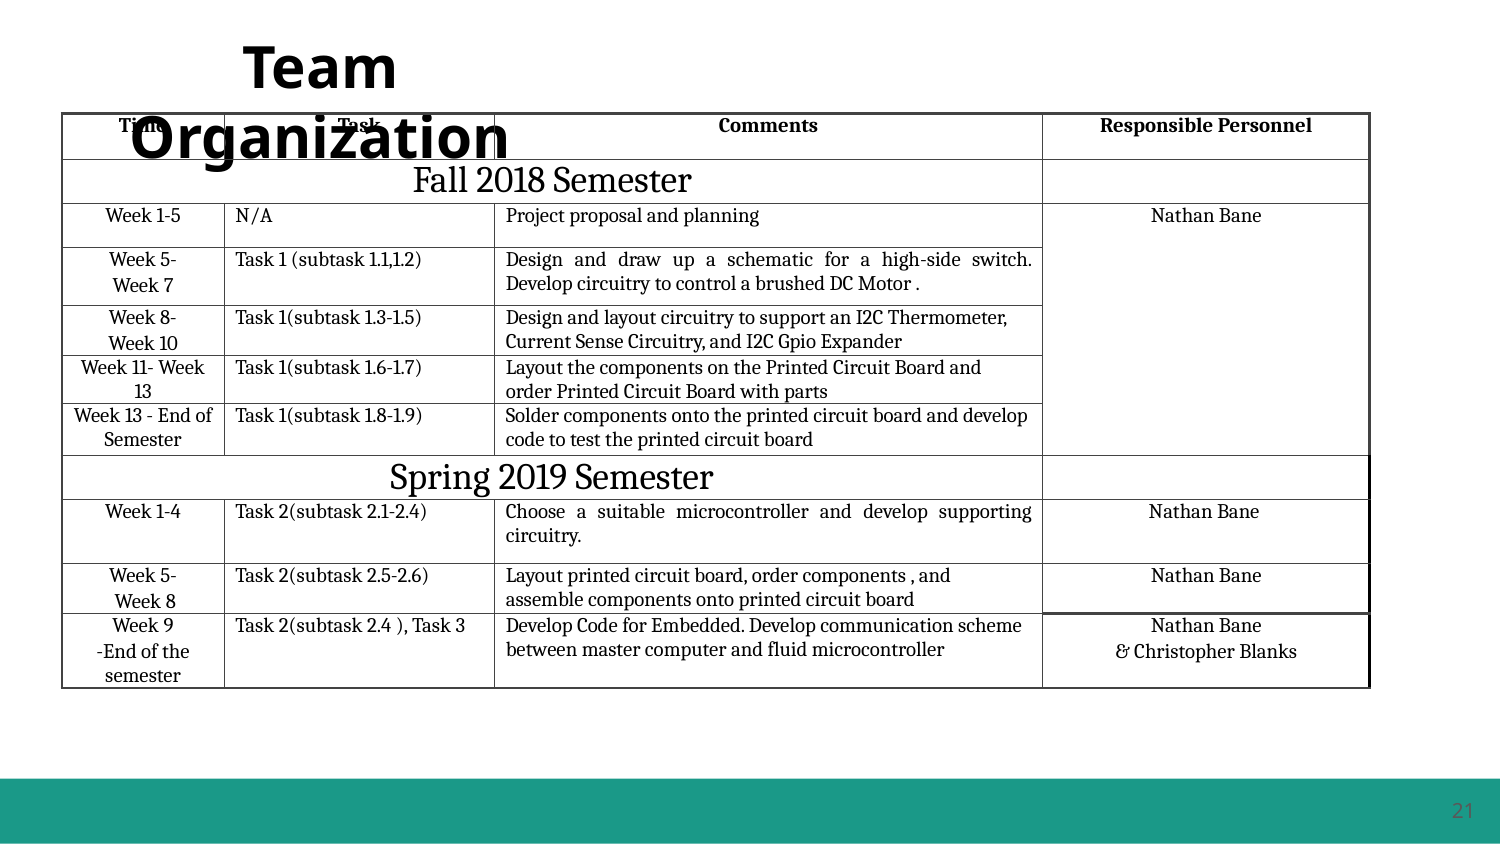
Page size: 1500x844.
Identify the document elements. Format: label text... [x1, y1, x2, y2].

table_cell Week 11- Week 13 [63, 356, 224, 403]
title Team Organization [29, 14, 612, 103]
table_cell Solder components onto the printed circuit board and develop code to test the printed circuit board [495, 404, 1042, 455]
table_cell Task 2(subtask 2.4 ), Task 3 [225, 614, 494, 687]
table_cell Fall 2018 Semester [63, 160, 1042, 203]
table_cell [1043, 160, 1368, 203]
table_cell Nathan Bane [1043, 564, 1368, 612]
table_header Responsible Personnel [1043, 115, 1368, 159]
table_cell Spring 2019 Semester [63, 456, 1042, 499]
table_cell Nathan Bane [1043, 500, 1368, 563]
table_cell N/A [225, 204, 494, 247]
table_header Comments [495, 115, 1042, 159]
text_box [0, 778, 1500, 844]
table_cell Nathan Bane [1043, 204, 1368, 455]
table_cell Task 2(subtask 2.1-2.4) [225, 500, 494, 563]
table_header Time [63, 115, 224, 159]
table_cell Design and layout circuitry to support an I2C Thermometer, Current Sense Circuitry, and I2C Gpio Expander [495, 306, 1042, 355]
table_cell Week 13 - End of Semester [63, 404, 224, 455]
slide_number ‹#› [1400, 779, 1491, 844]
table_cell Nathan Bane & Christopher Blanks [1043, 615, 1368, 687]
table_cell Layout the components on the Printed Circuit Board and order Printed Circuit Board with parts [495, 356, 1042, 403]
table_cell Choose a suitable microcontroller and develop supporting circuitry. [495, 500, 1042, 563]
table_header Task [225, 115, 494, 159]
table_cell Task 2(subtask 2.5-2.6) [225, 564, 494, 613]
table_cell Layout printed circuit board, order components , and assemble components onto printed circuit board [495, 564, 1042, 613]
table_cell Week 9 -End of the semester [63, 614, 224, 687]
table_cell Project proposal and planning [495, 204, 1042, 247]
table_cell Task 1 (subtask 1.1,1.2) [225, 248, 494, 305]
table_cell Week 1-4 [63, 500, 224, 563]
table_cell Week 5- Week 8 [63, 564, 224, 613]
table_cell Week 1-5 [63, 204, 224, 247]
table_cell Week 8- Week 10 [63, 306, 224, 355]
table_cell [1043, 456, 1368, 499]
table_cell Week 5- Week 7 [63, 248, 224, 305]
table_cell Design and draw up a schematic for a high-side switch. Develop circuitry to control a brushed DC Motor . [495, 248, 1042, 305]
table_cell Task 1(subtask 1.6-1.7) [225, 356, 494, 403]
table_cell Task 1(subtask 1.8-1.9) [225, 404, 494, 455]
table_cell Develop Code for Embedded. Develop communication scheme between master computer and fluid microcontroller [495, 614, 1042, 687]
table_cell Task 1(subtask 1.3-1.5) [225, 306, 494, 355]
